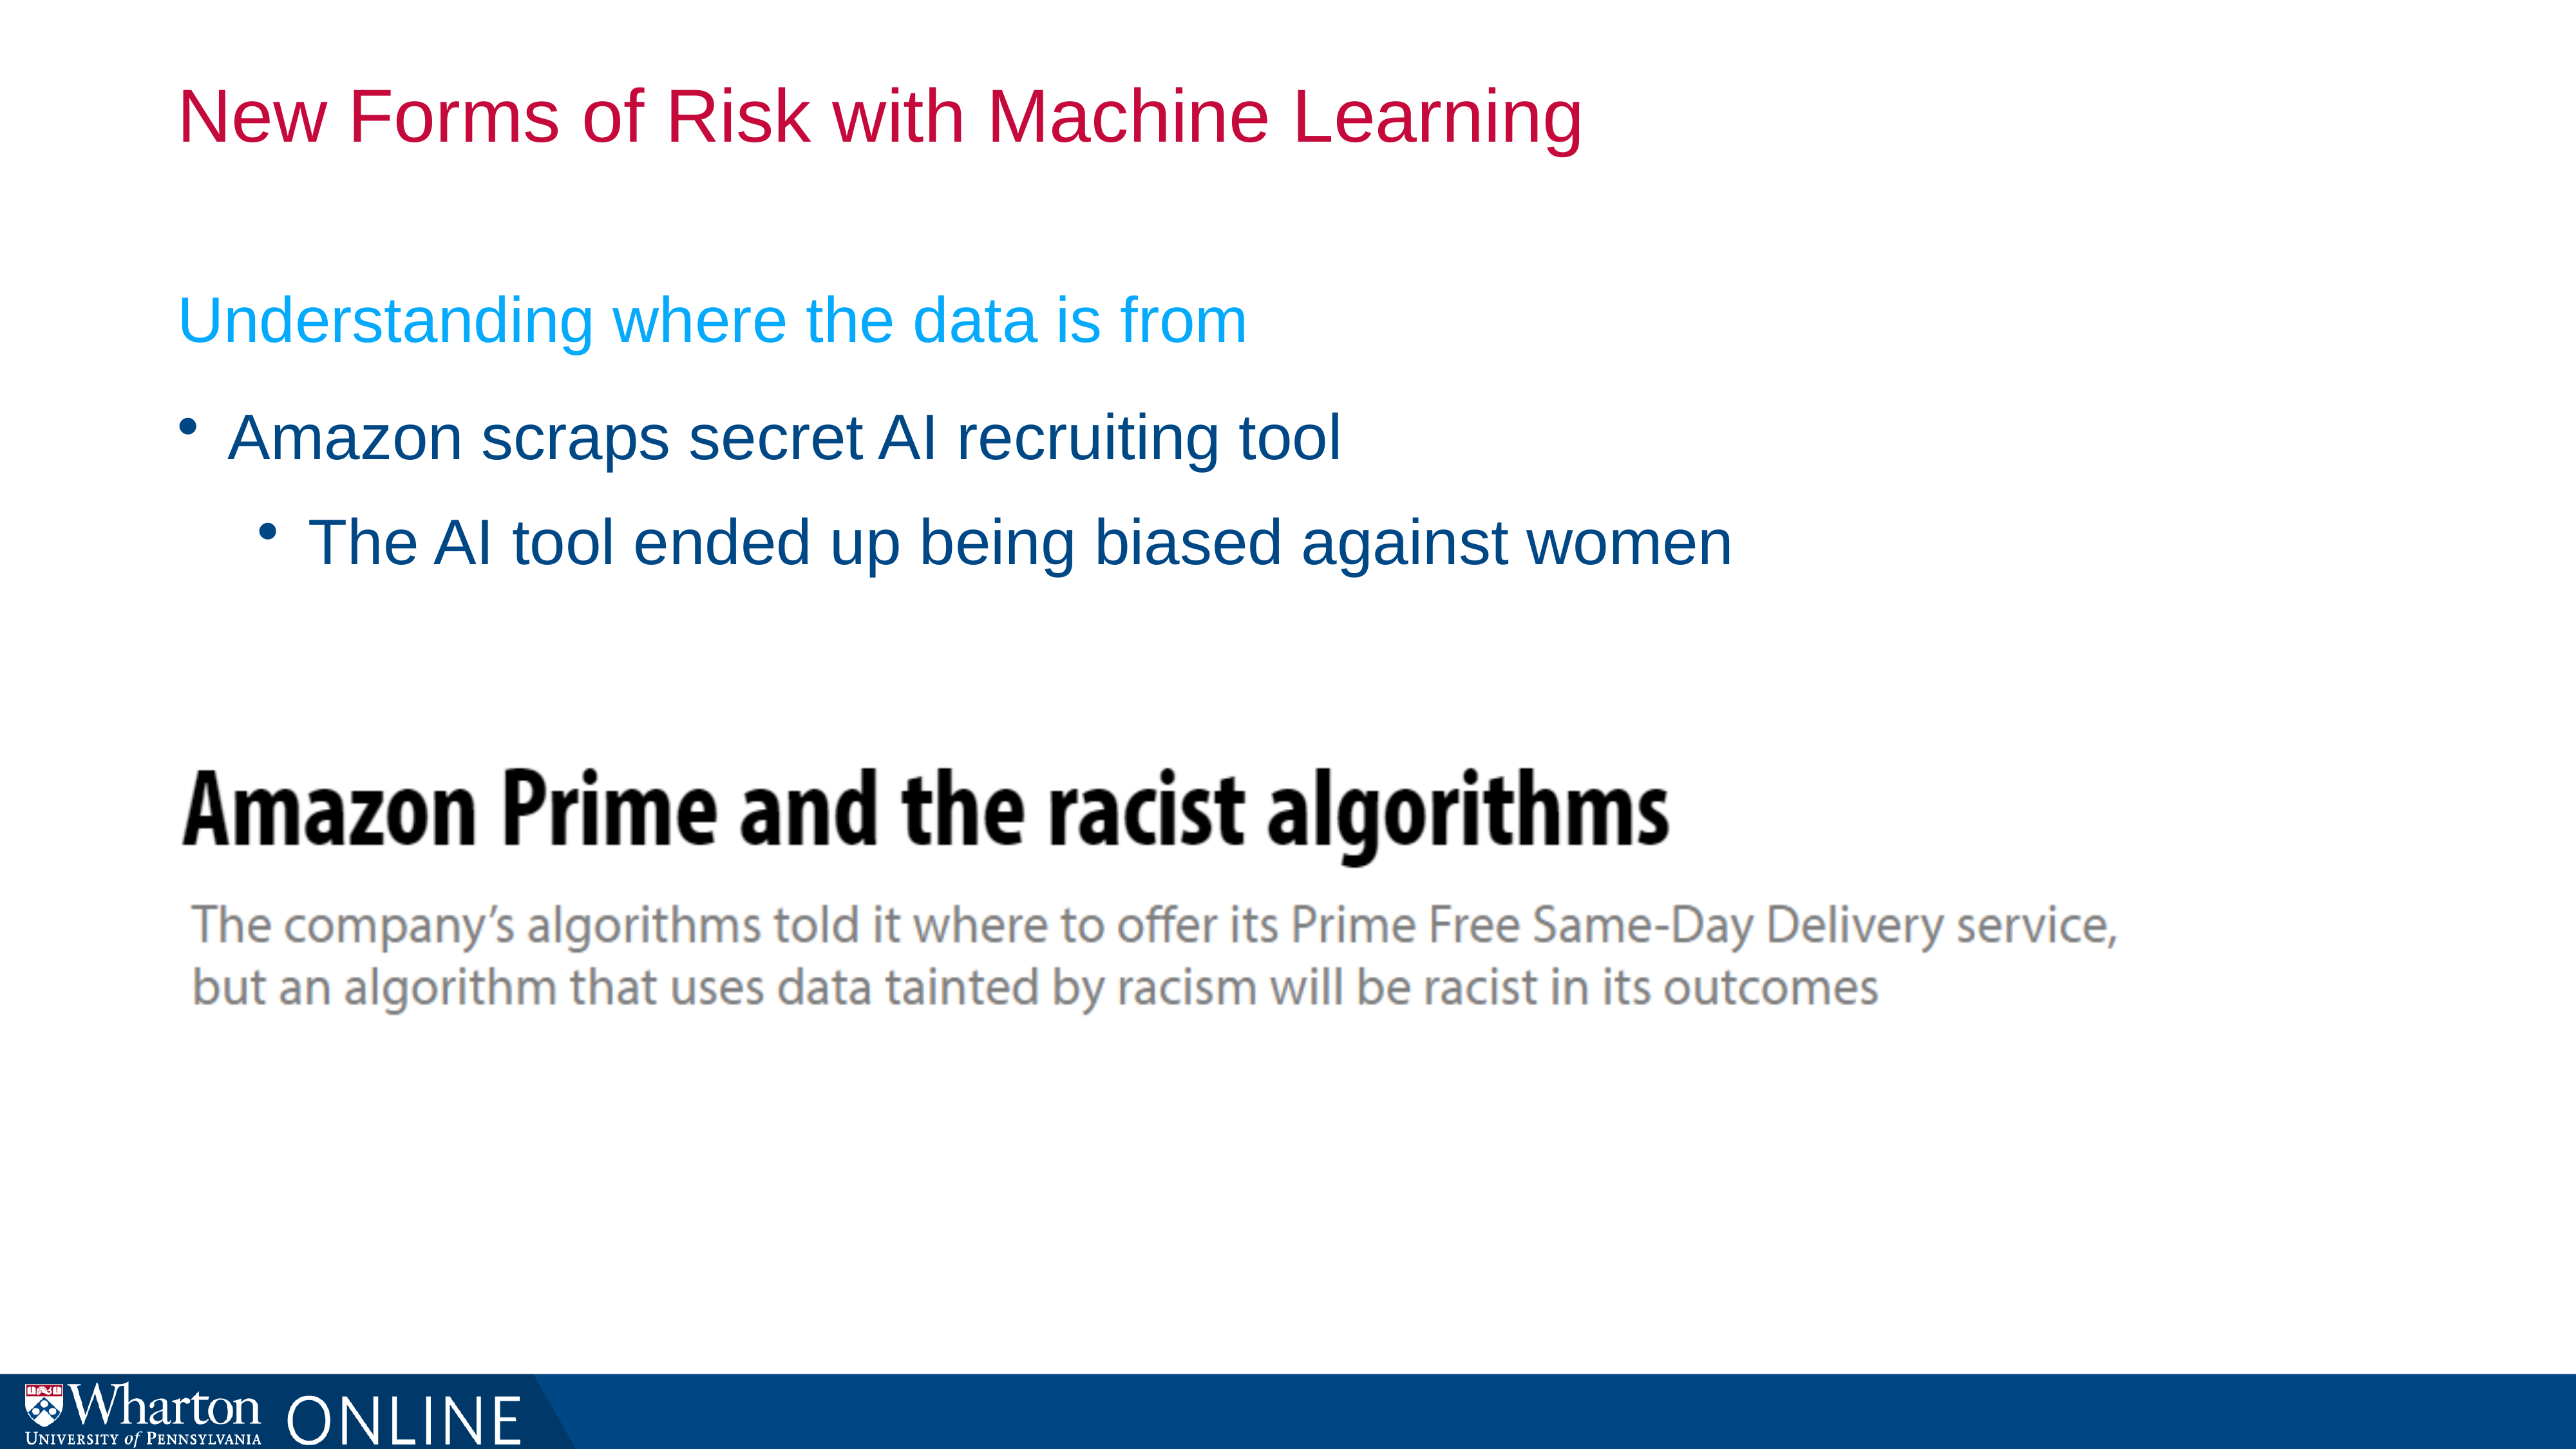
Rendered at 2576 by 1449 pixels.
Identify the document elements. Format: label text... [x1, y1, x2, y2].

text_box Understanding where the data is from [176, 270, 2399, 388]
picture [129, 750, 2212, 1026]
picture [25, 1381, 520, 1448]
text_box Amazon scraps secret AI recruiting tool The AI tool ended up being biased against women [176, 388, 2399, 708]
title New Forms of Risk with Machine Learning [176, 77, 2400, 179]
